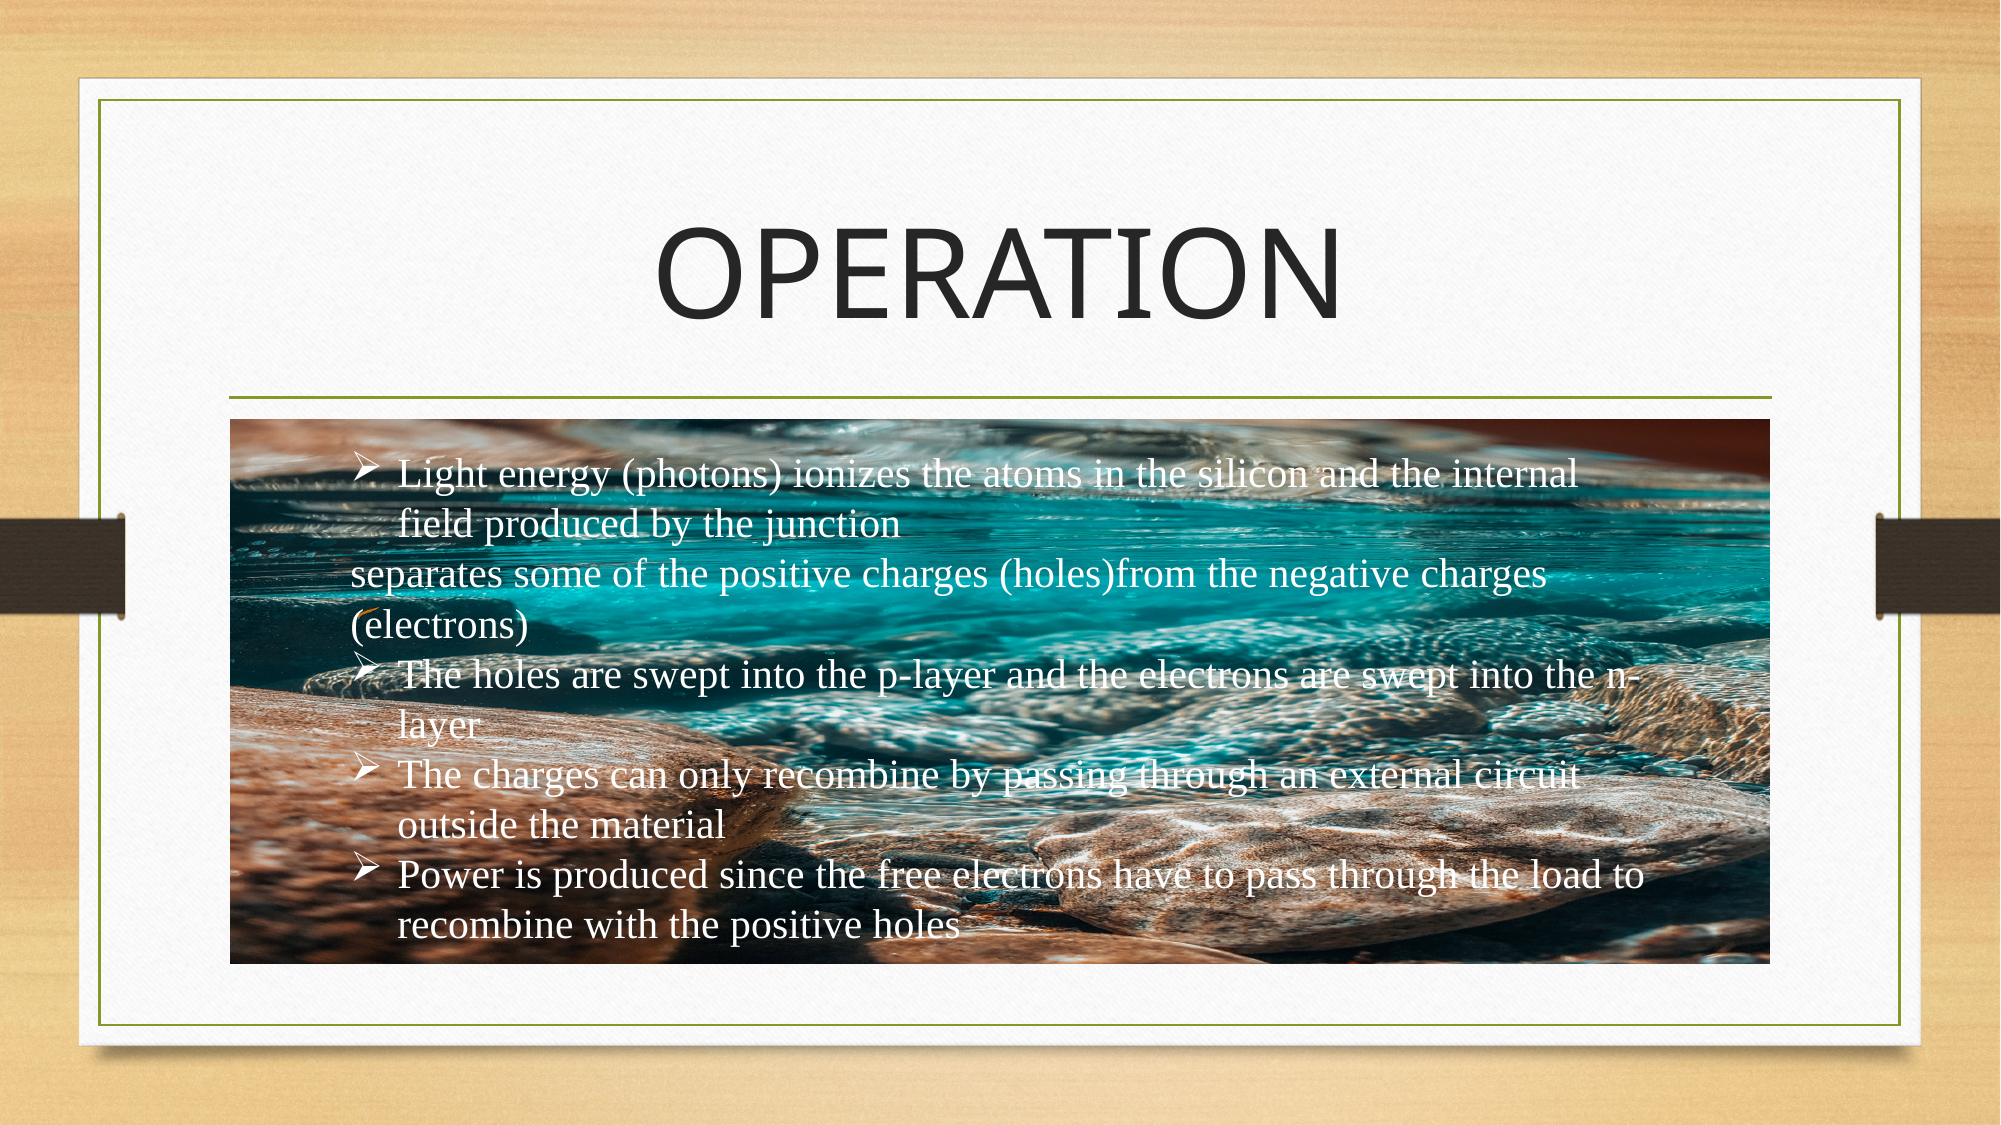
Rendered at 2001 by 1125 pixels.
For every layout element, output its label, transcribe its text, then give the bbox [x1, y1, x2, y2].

picture [0, 0, 2001, 1125]
title OPERATION [212, 161, 1788, 375]
text_box Light energy (photons) ionizes the atoms in the silicon and the internal field produced by the junction separates some of the positive charges (holes)from the negative charges (electrons) The holes are swept into the p-layer and the electrons are swept into the n-layer The charges can only recombine by passing through an external circuit outside the material Power is produced since the free electrons have to pass through the load to recombine with the positive holes [335, 965, 1665, 1089]
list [229, 419, 1770, 965]
